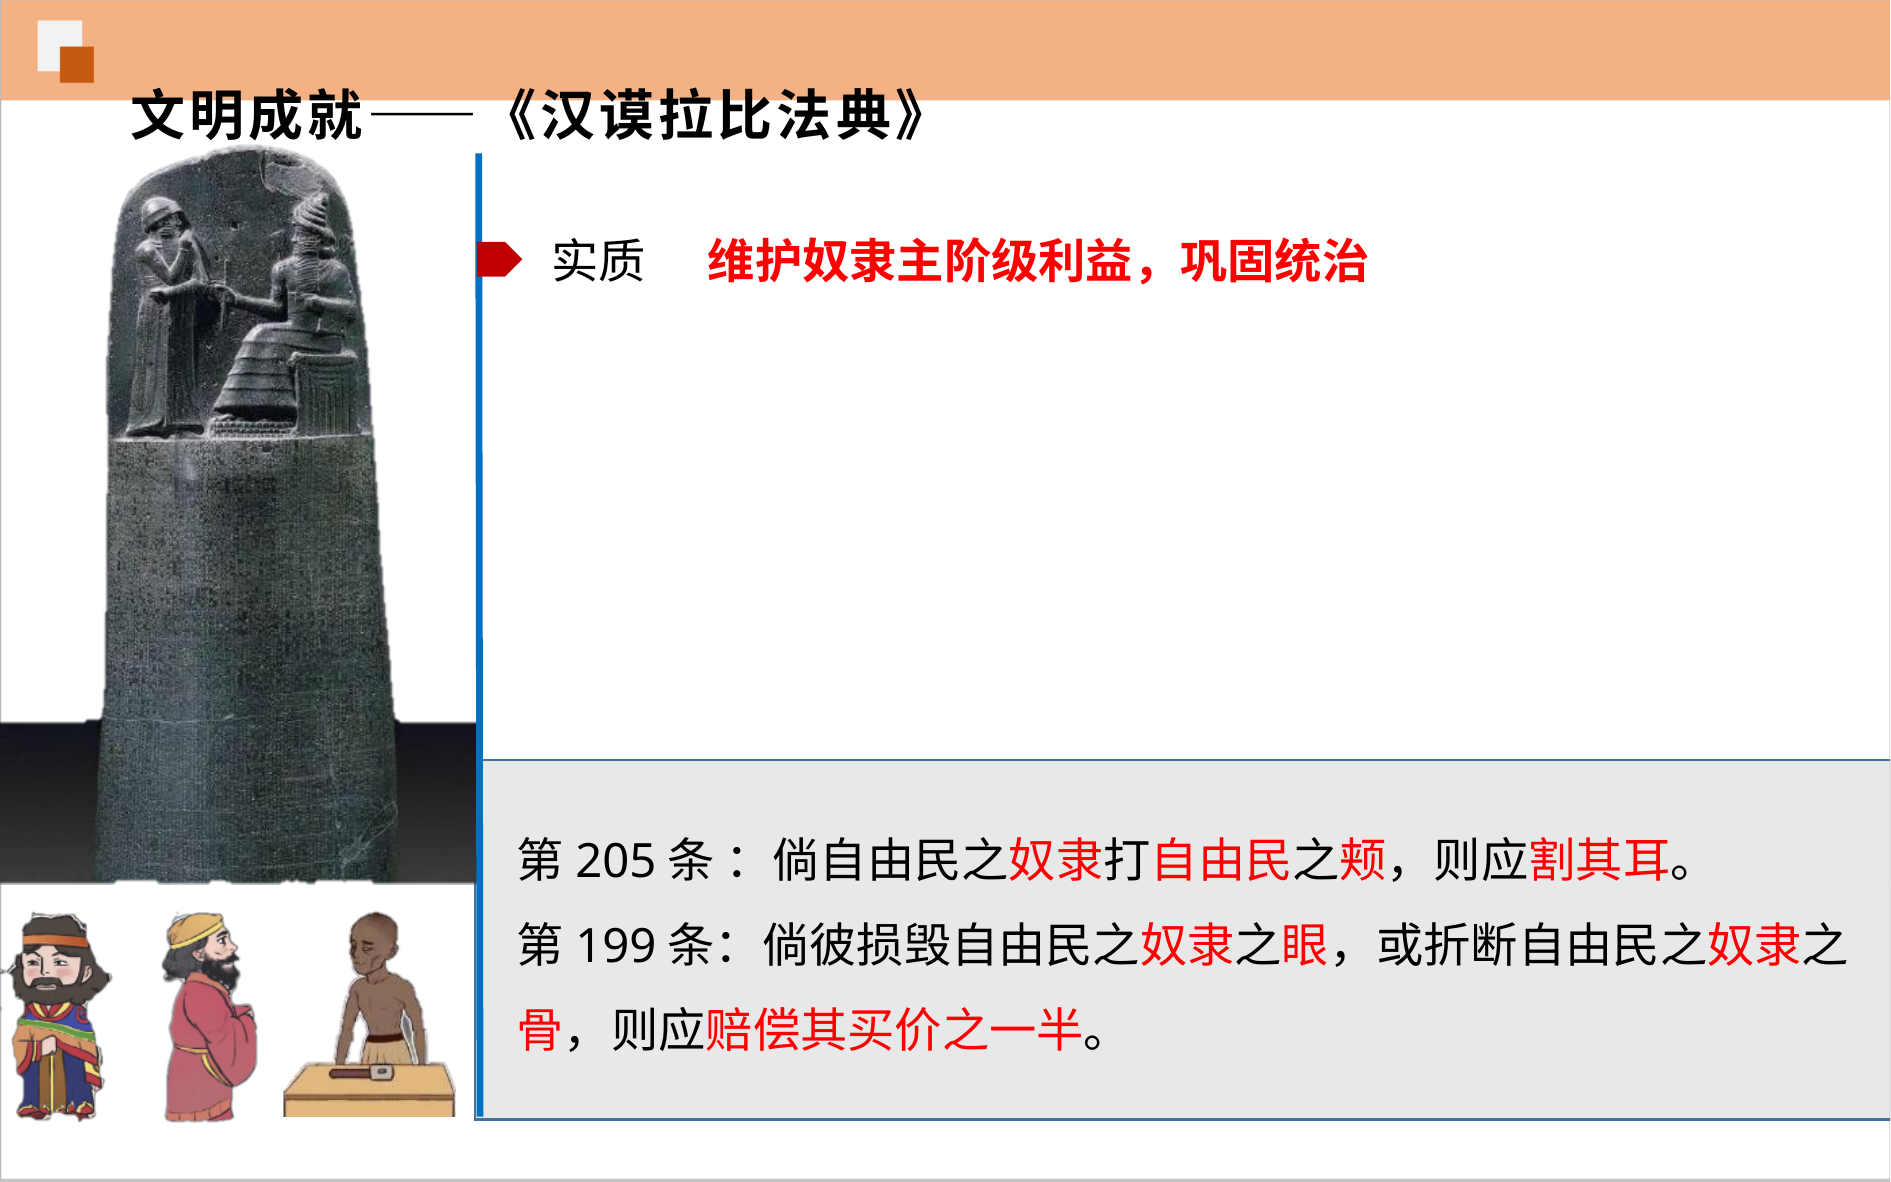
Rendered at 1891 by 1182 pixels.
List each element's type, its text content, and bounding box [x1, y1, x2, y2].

picture [0, 0, 1891, 1182]
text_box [0, 902, 456, 1123]
text_box [474, 759, 1891, 1121]
text_box 文明成就——《汉谟拉比法典》 [115, 72, 966, 154]
text_box [480, 240, 524, 278]
text_box 实质 [536, 223, 661, 295]
text_box 第205条 ：倘自由民之奴隶打自由民之颊，则应割其耳。 第199条：倘彼损毁自由民之奴隶之眼，或折断自由民之奴隶之骨，则应赔偿其买价之一半。 [502, 794, 1865, 1065]
text_box 维护奴隶主阶级利益，巩固统治 [693, 223, 1385, 296]
